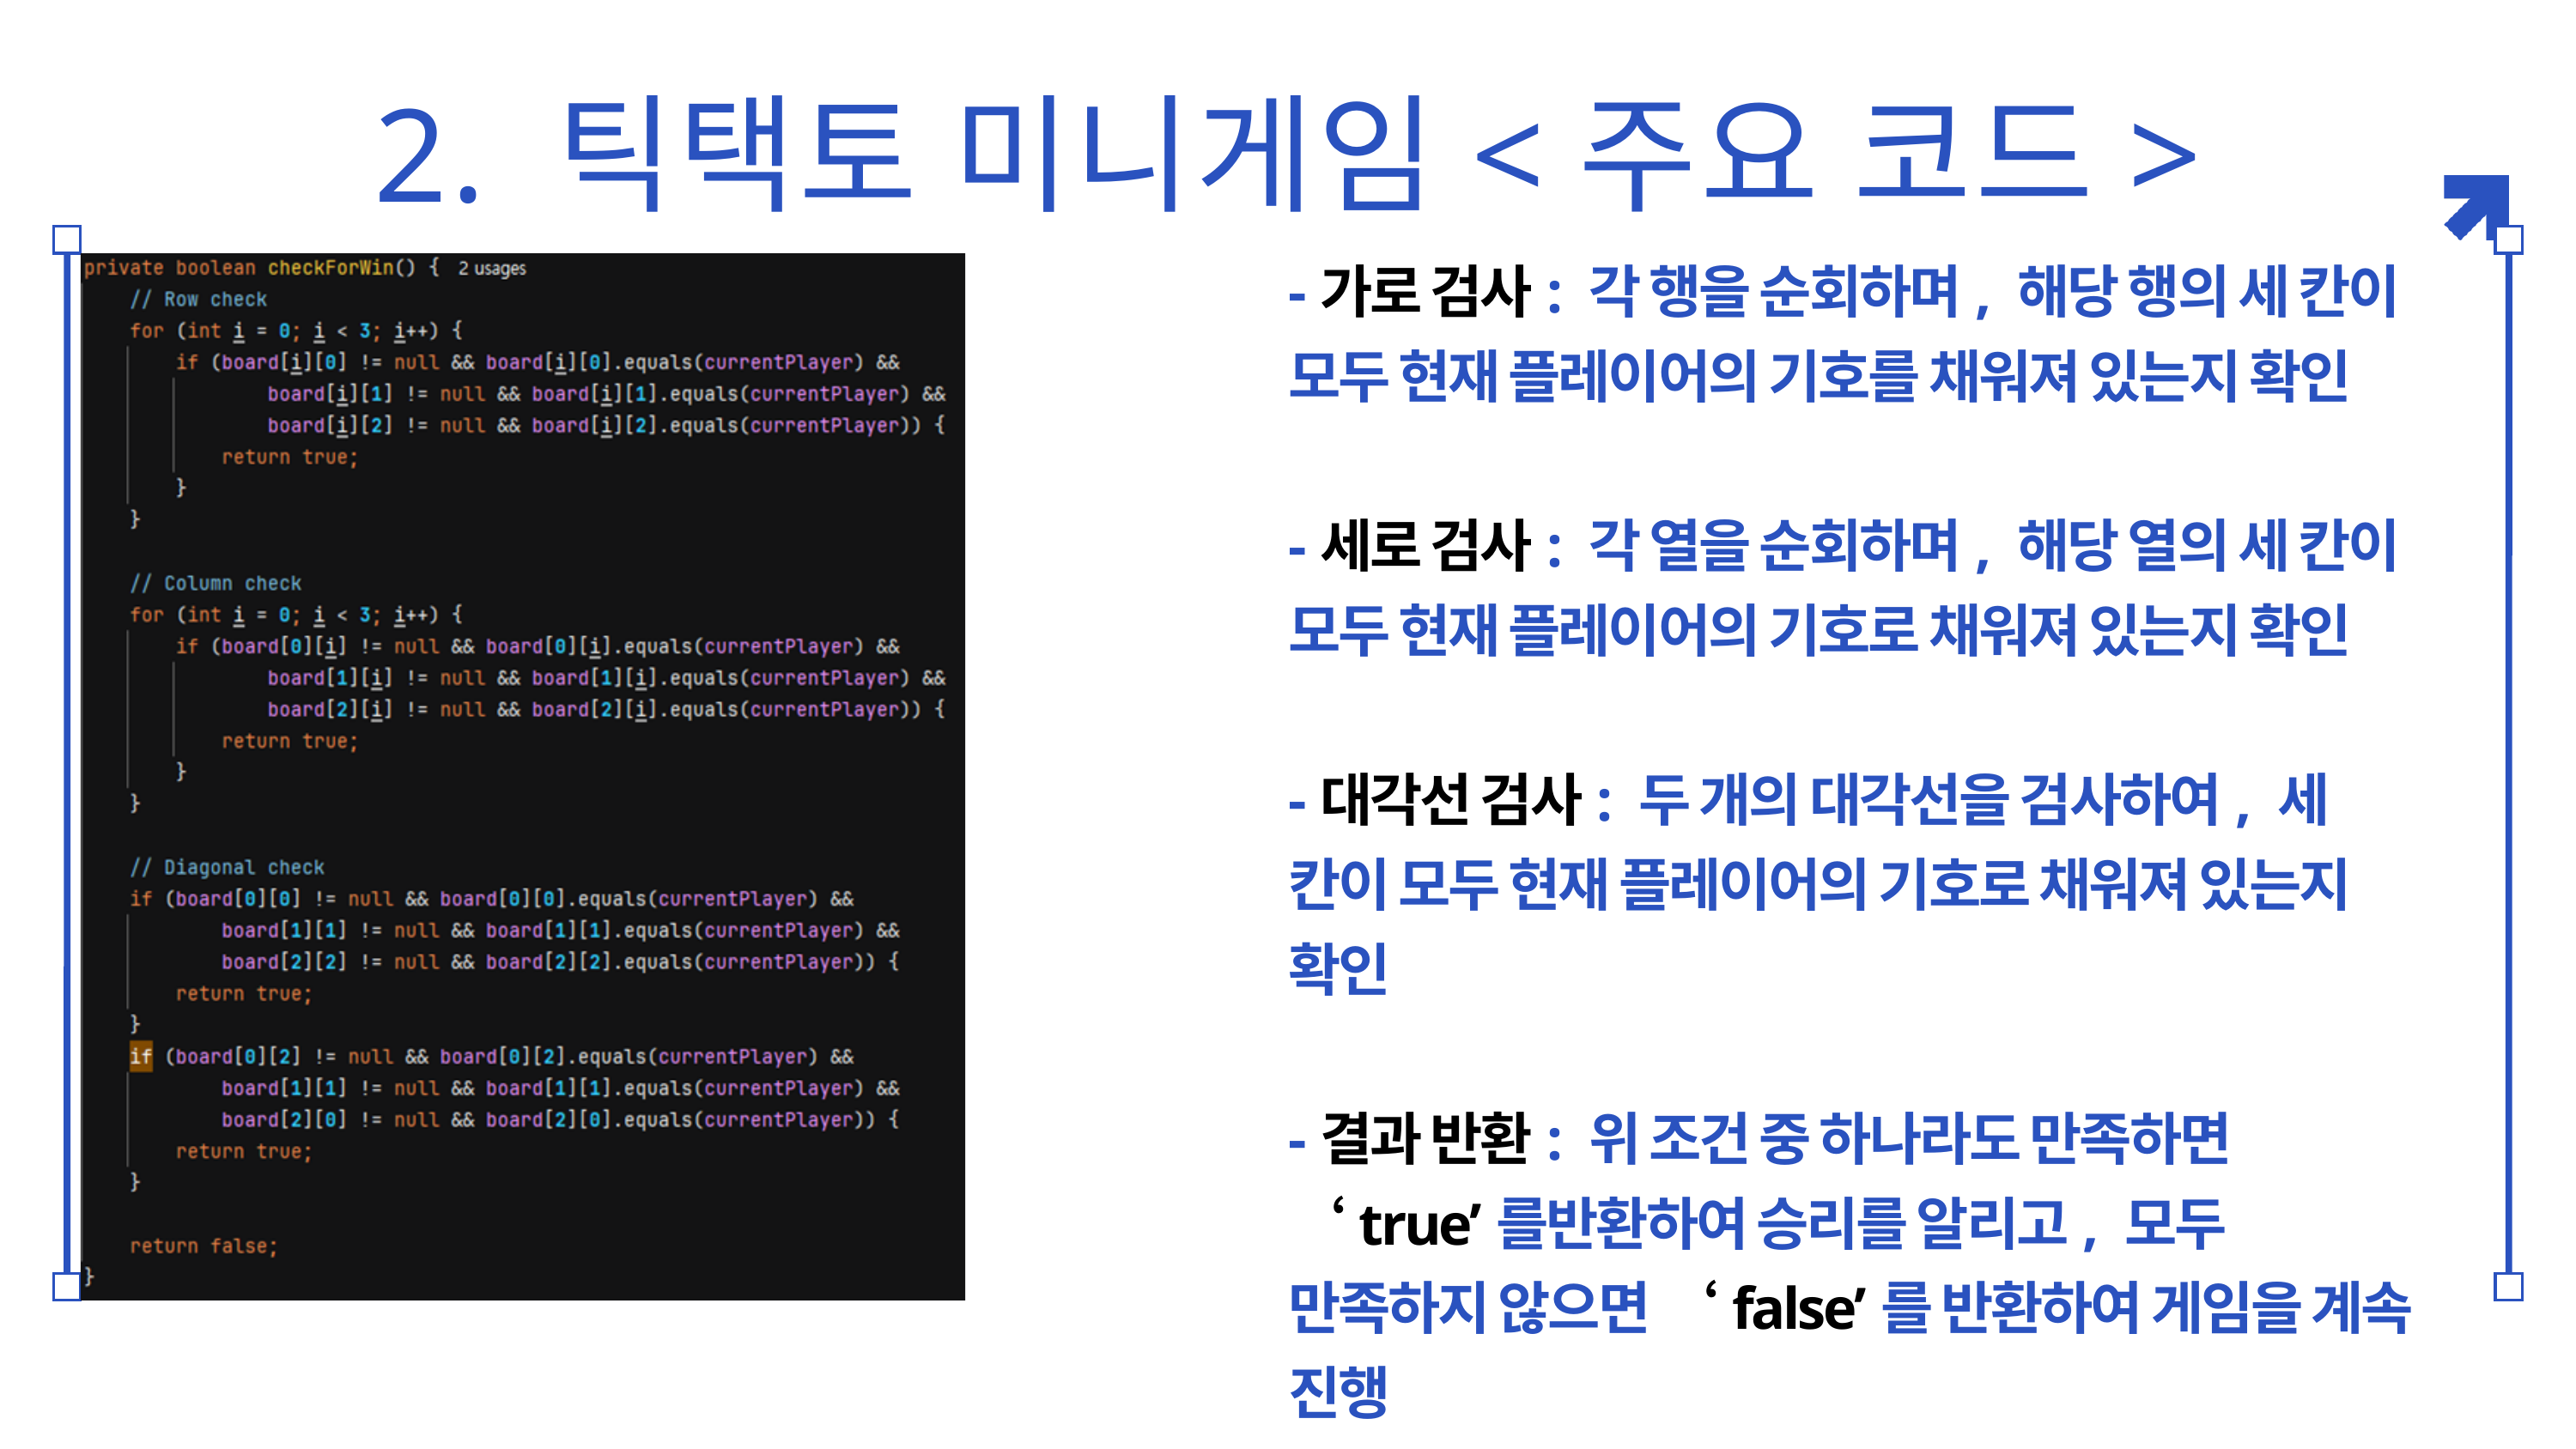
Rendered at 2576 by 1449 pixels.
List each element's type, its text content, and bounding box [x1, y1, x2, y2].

text_box -가로 검사: 각 행을 순회하며, 해당 행의 세 칸이 모두 현재 플레이어의 기호를 채워져 있는지 확인 -세로 검사: 각 열을 순회하며, 해당 열의 세 칸이 모두 현재 플레이어의 기호로 채워져 있는지 확인 -대각선 검사: 두 개의 대각선을 검사하여, 세 칸이 모두 현재 플레이어의 기호로 채워져 있는지 확인 -결과 반환: 위 조건 중 하나라도 만족하면 ‘true’를반환하여 승리를 알리고, 모두 만족하지 않으면 ‘false’를 반환하여 게임을 계속 진행 [1288, 239, 2432, 1449]
text_box [2444, 228, 2491, 240]
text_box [53, 1273, 82, 1301]
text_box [2494, 1273, 2523, 1301]
text_box 2. 틱택토 미니게임<주요 코드> [67, 128, 2509, 228]
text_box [53, 226, 82, 254]
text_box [2494, 226, 2523, 254]
text_box [80, 253, 966, 1300]
